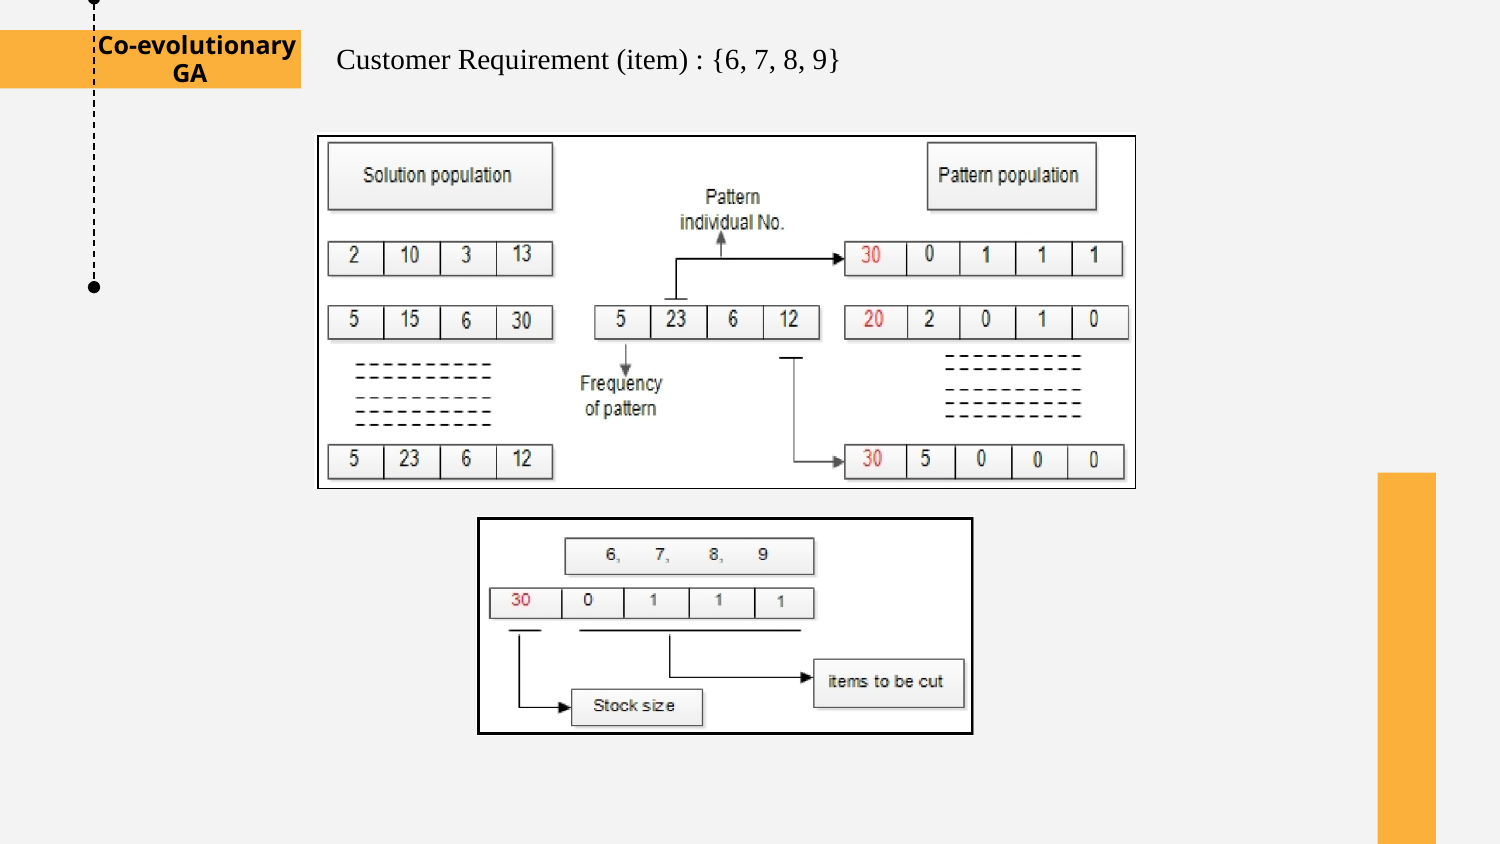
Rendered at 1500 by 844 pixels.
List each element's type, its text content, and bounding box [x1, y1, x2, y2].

picture [313, 131, 1136, 490]
text_box Co-evolutionary [83, 22, 314, 68]
text_box Customer Requirement (item) : {6, 7, 8, 9} [321, 32, 1084, 83]
text_box GA [157, 50, 228, 95]
picture [475, 516, 974, 736]
